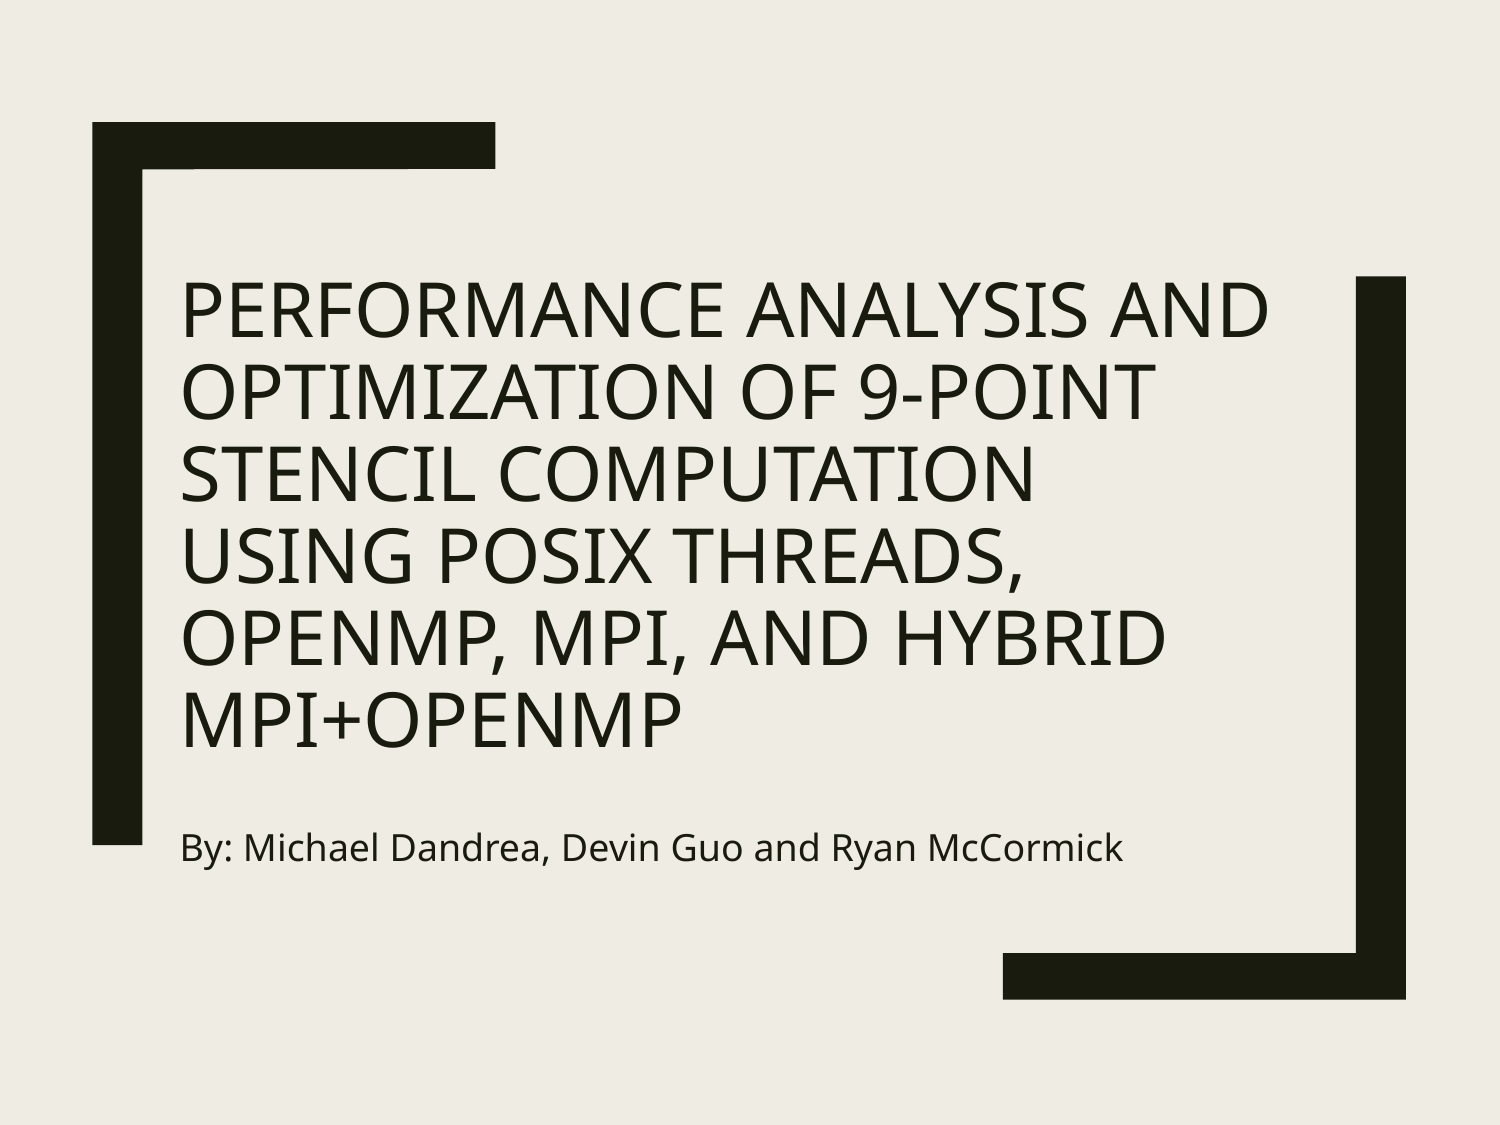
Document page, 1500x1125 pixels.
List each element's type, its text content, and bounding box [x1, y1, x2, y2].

subtitle By: Michael Dandrea, Devin Guo and Ryan McCormick [164, 811, 1458, 997]
title Performance Analysis and Optimization of 9-Point Stencil Computation Using POSIX Threads, OpenMP, MPI, and Hybrid MPI+OpenMP [164, 262, 1305, 811]
